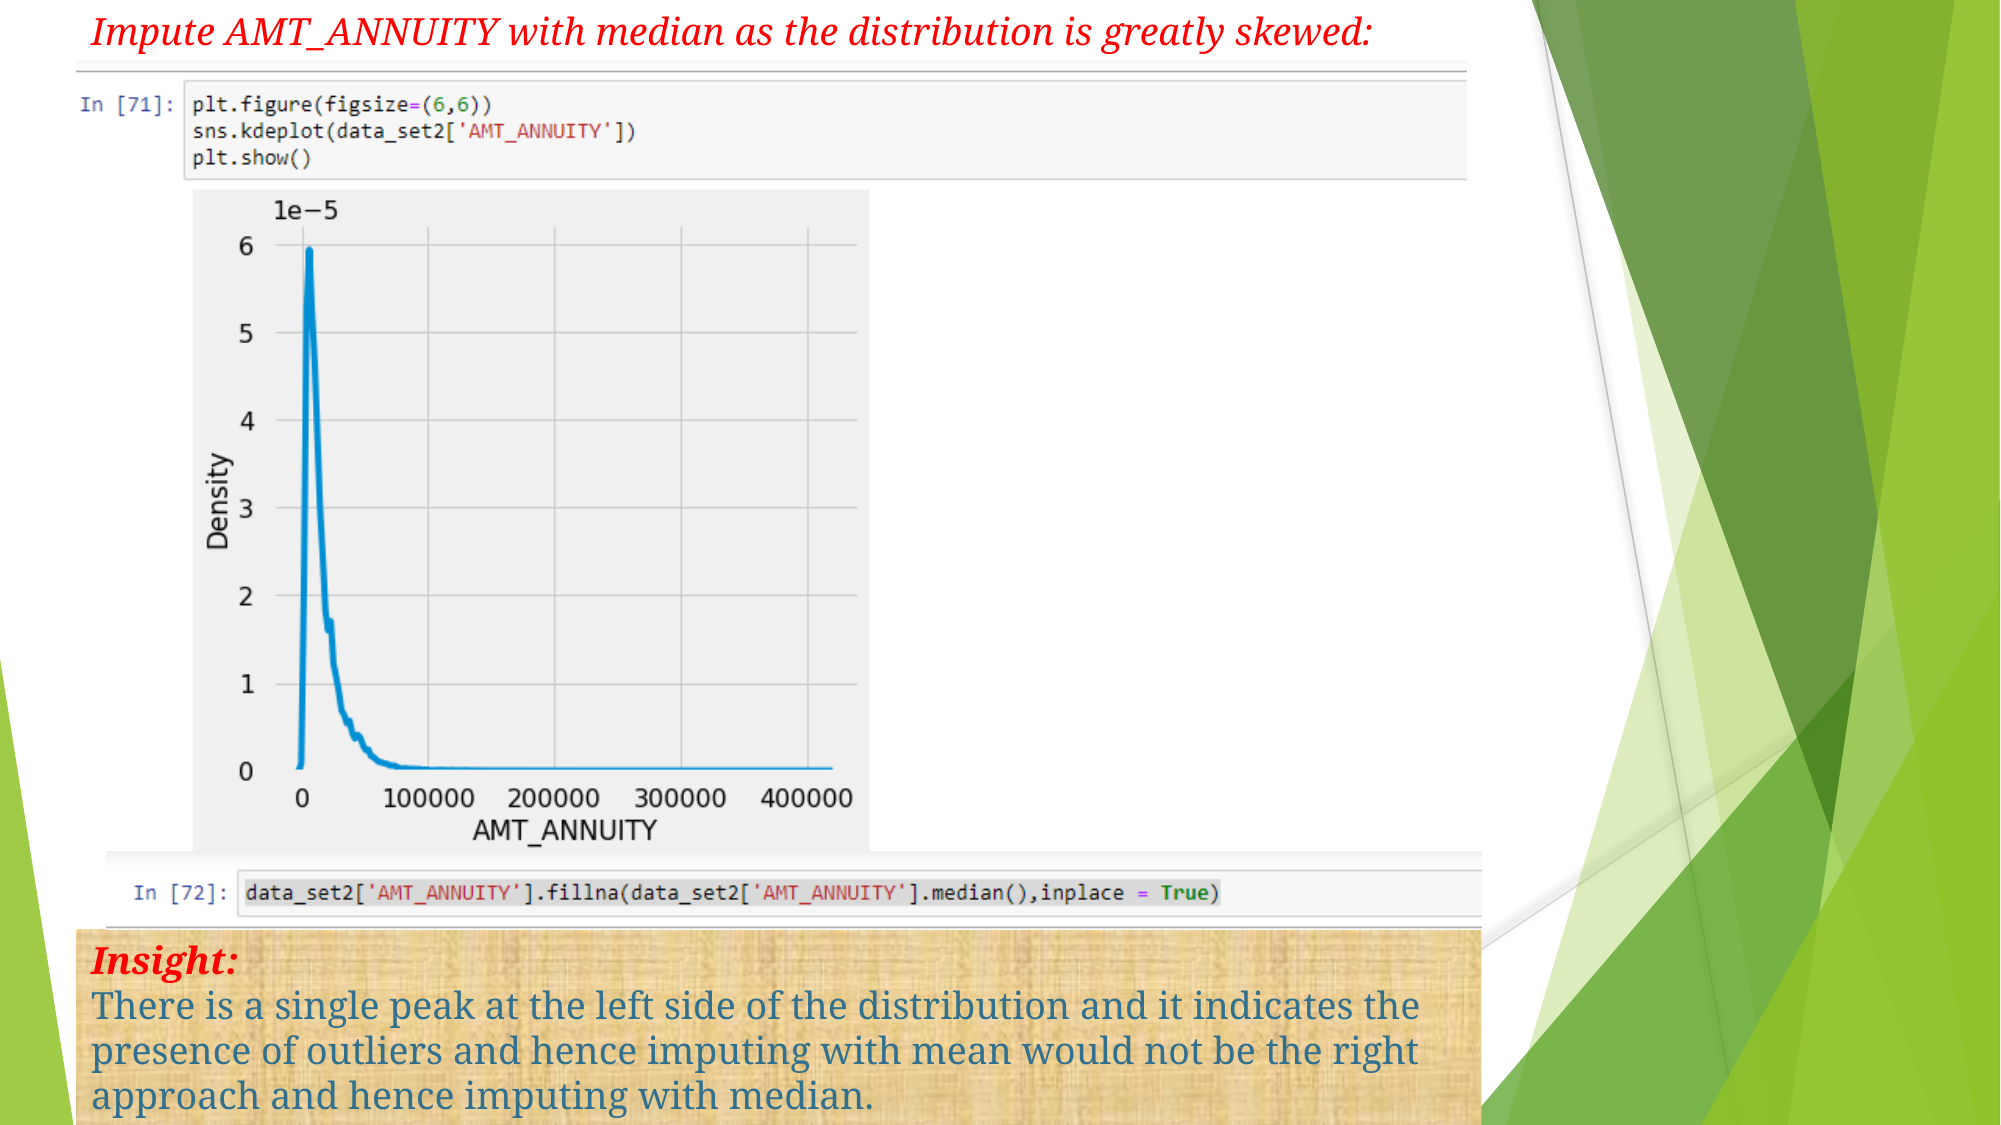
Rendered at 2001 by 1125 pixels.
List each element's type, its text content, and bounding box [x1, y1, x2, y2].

picture [75, 60, 1482, 930]
text_box Insight: There is a single peak at the left side of the distribution and it indicates the presence of outliers and hence imputing with mean would not be the right approach and hence imputing with median. [76, 929, 1482, 1125]
text_box Impute AMT_ANNUITY with median as the distribution is greatly skewed: [76, 0, 1519, 60]
